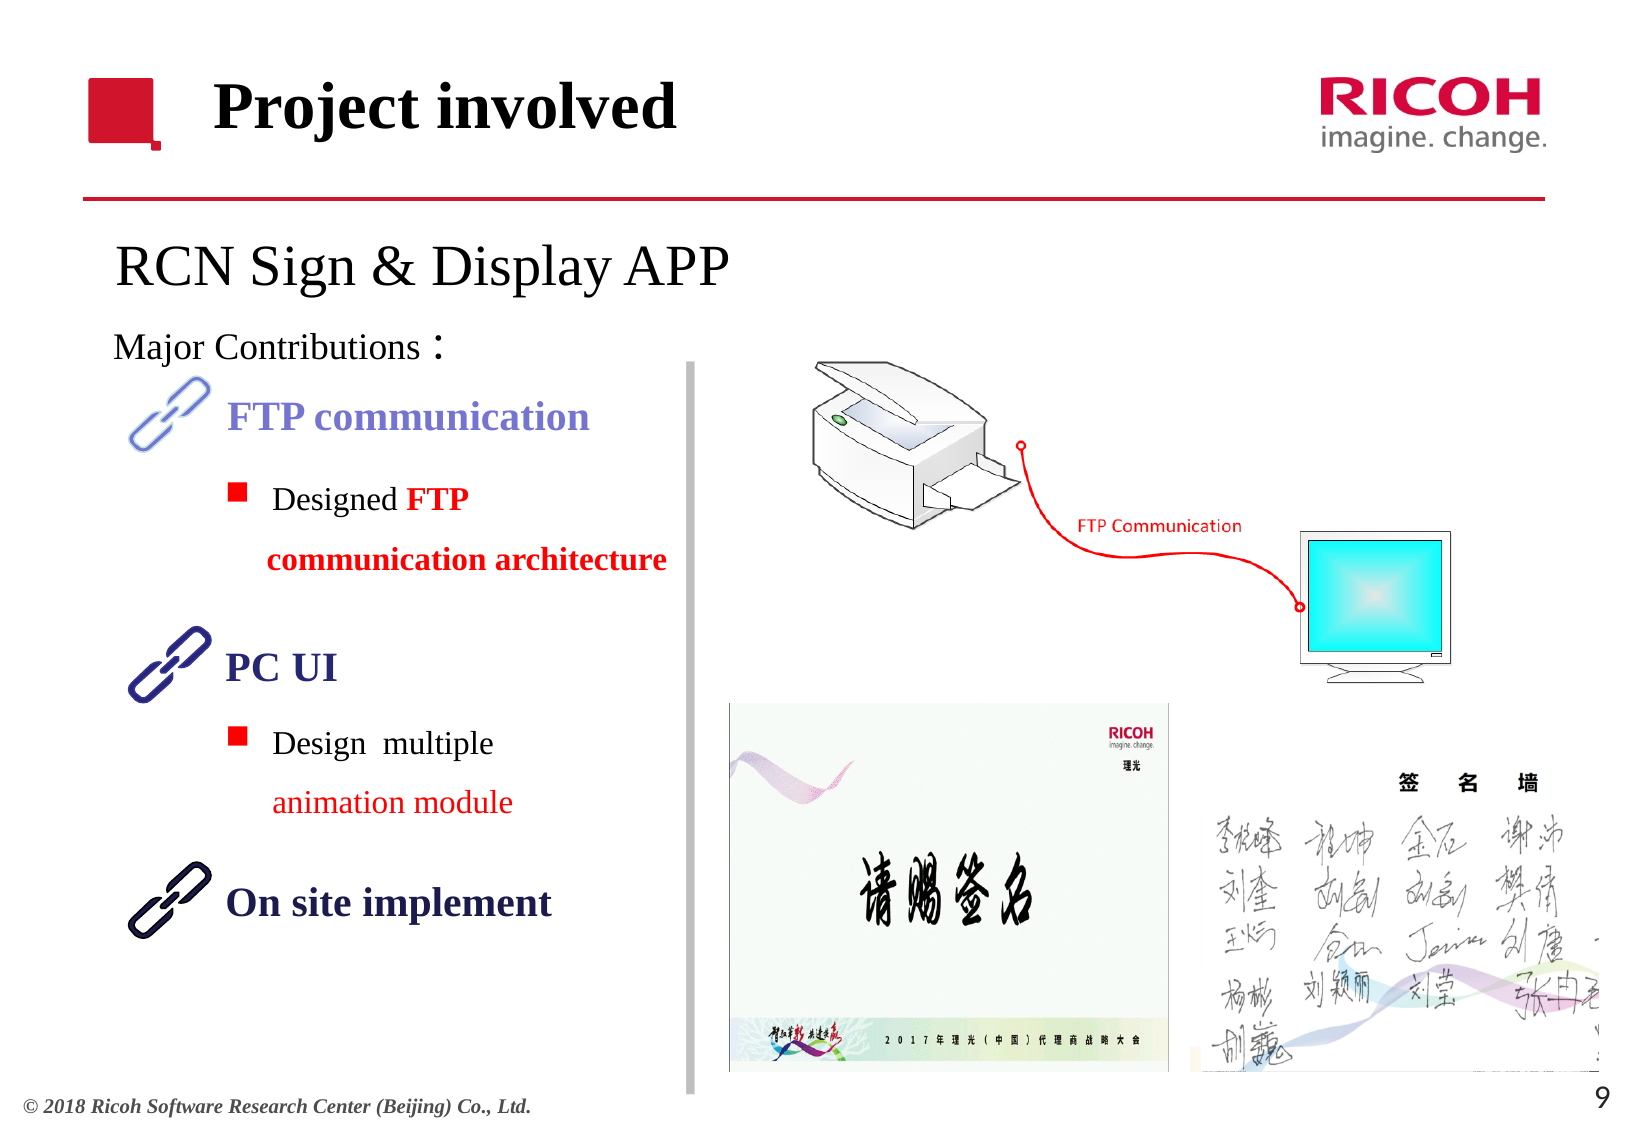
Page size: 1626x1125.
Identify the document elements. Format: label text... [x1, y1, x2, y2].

text_box [128, 661, 173, 703]
text_box 9 [1450, 1065, 1625, 1125]
text_box [684, 360, 696, 449]
text_box [166, 376, 212, 418]
text_box On site implement [210, 847, 579, 953]
picture [729, 703, 1169, 1072]
text_box [160, 656, 179, 673]
text_box PC UI [210, 612, 579, 693]
text_box [166, 862, 212, 904]
picture [1321, 77, 1546, 153]
text_box [128, 411, 173, 453]
picture [1190, 751, 1600, 1072]
text_box Design multiple animation module [210, 693, 612, 828]
text_box FTP communication [212, 361, 612, 449]
text_box [128, 897, 173, 939]
title Project involved [198, 54, 1207, 161]
text_box Major Contributions： [98, 314, 483, 375]
text_box RCN Sign & Display APP [101, 219, 1486, 305]
picture [812, 361, 1452, 684]
text_box [166, 626, 212, 668]
text_box [160, 892, 179, 909]
text_box [160, 406, 179, 423]
text_box [684, 585, 696, 1096]
text_box © 2018 Ricoh Software Research Center (Beijing) Co., Ltd. [8, 1084, 547, 1125]
text_box Designed FTP communication architecture [210, 449, 785, 585]
